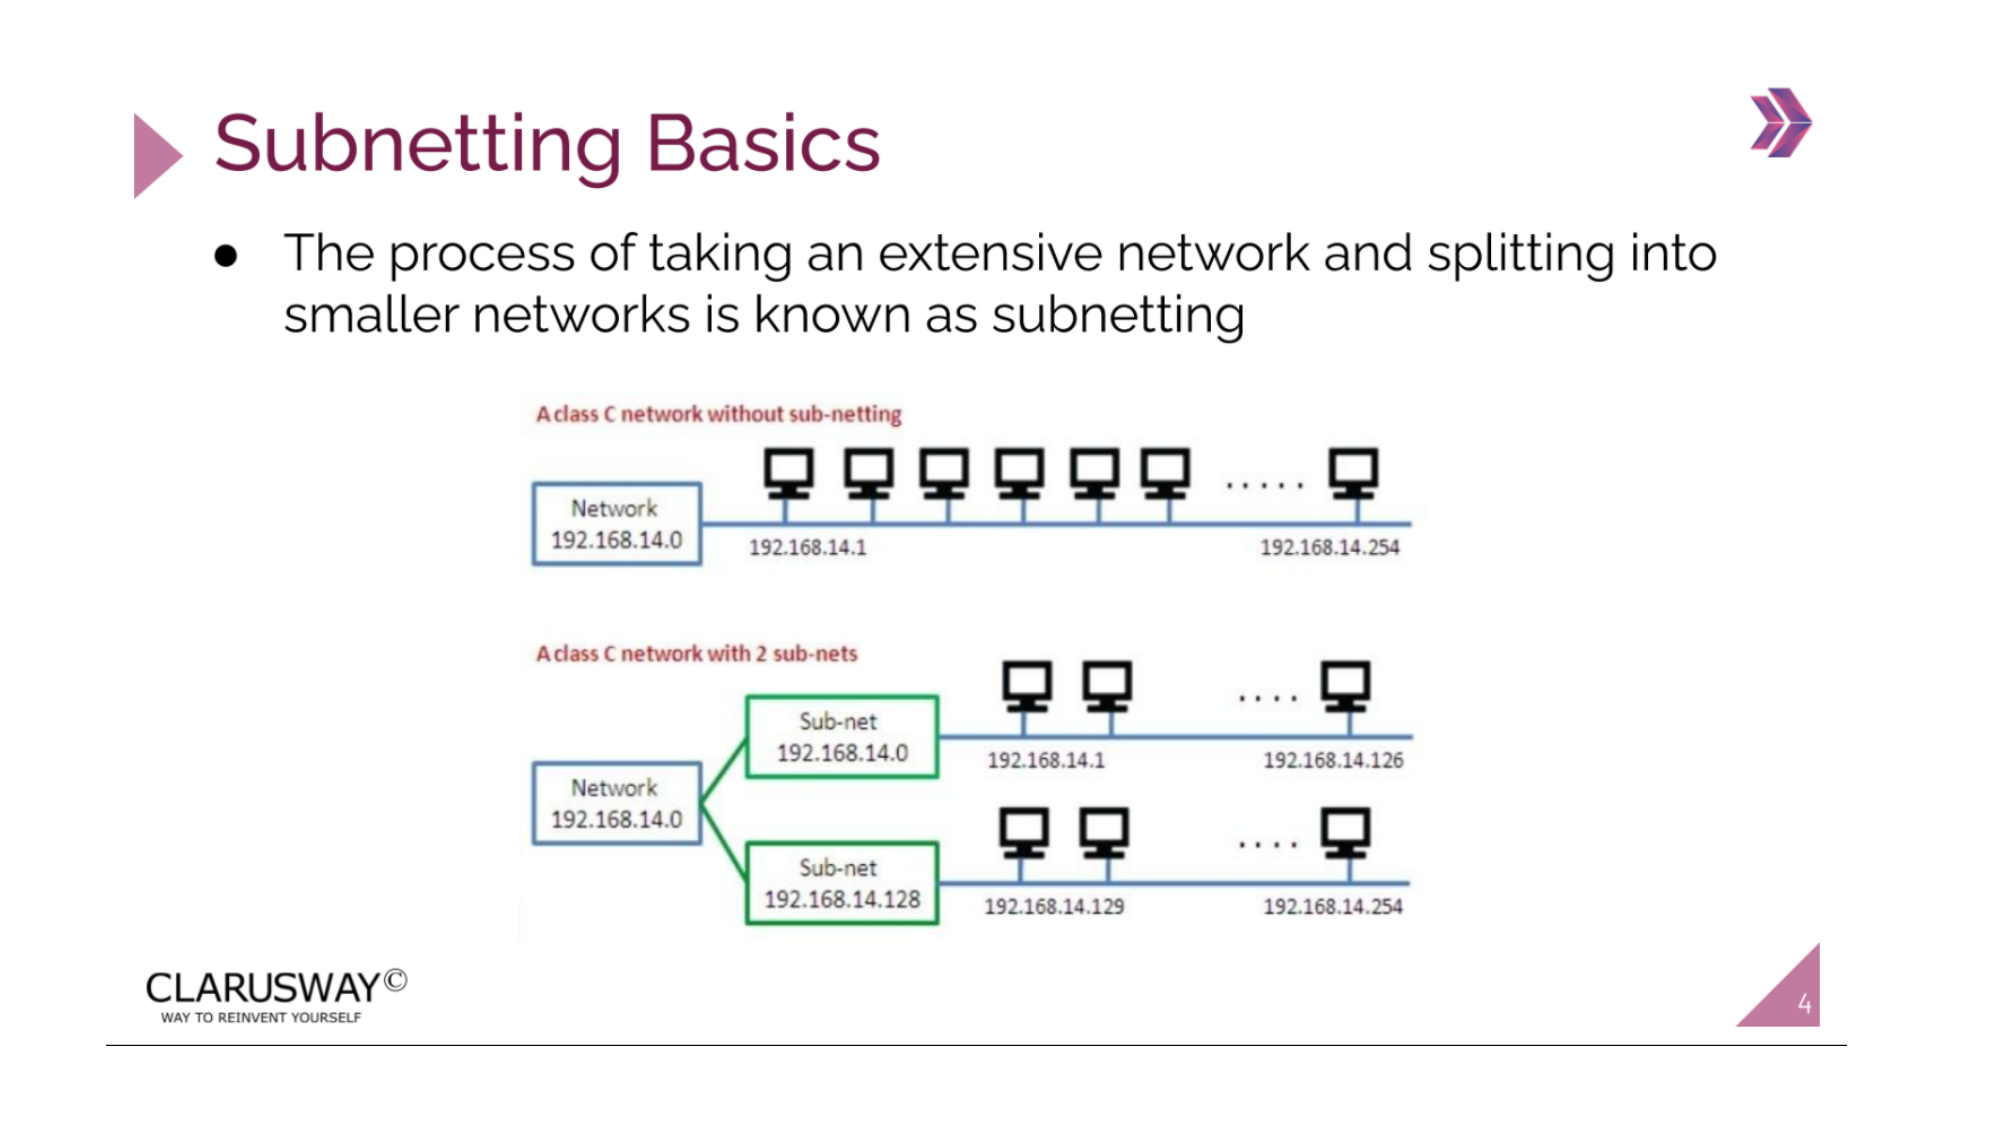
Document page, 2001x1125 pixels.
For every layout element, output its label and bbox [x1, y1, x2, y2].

picture [106, 67, 1847, 1046]
